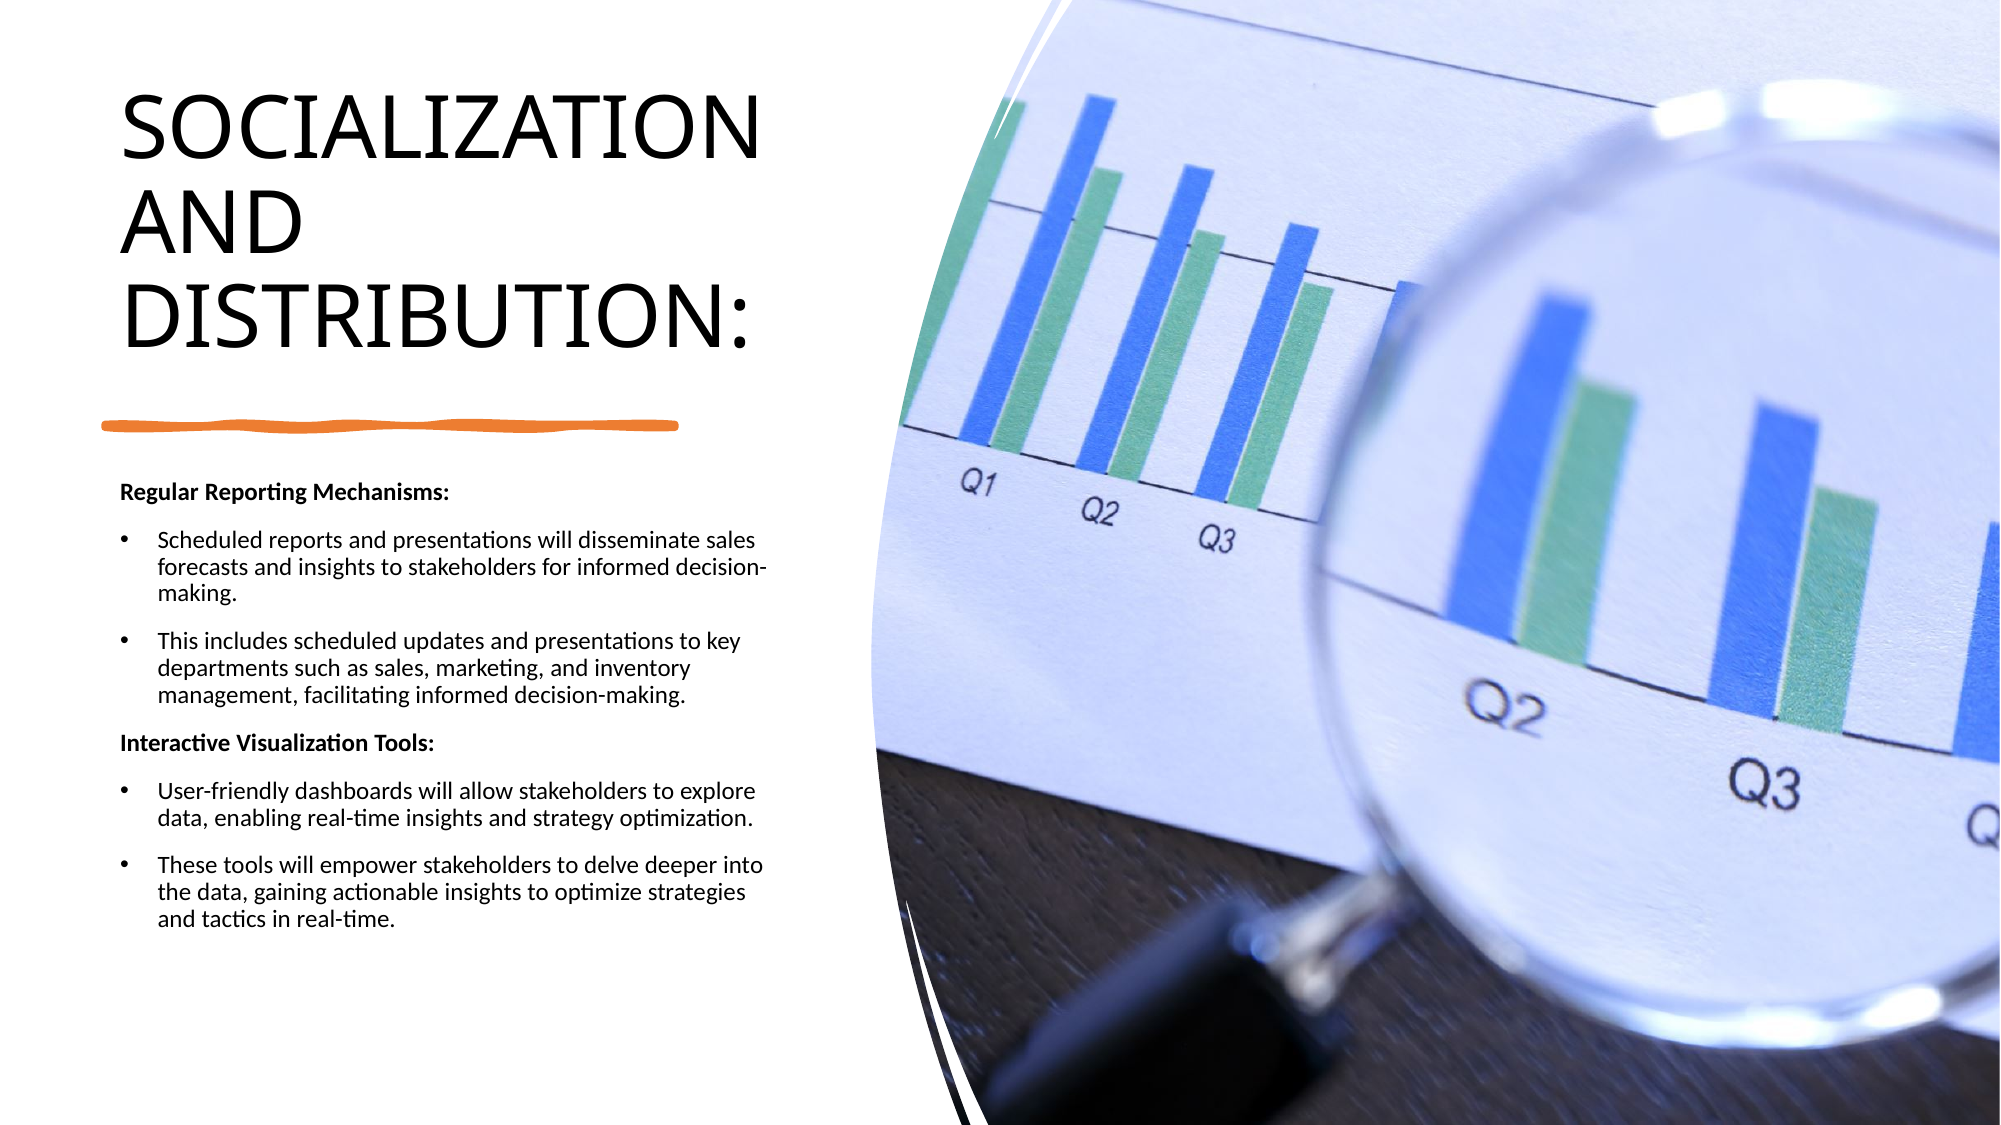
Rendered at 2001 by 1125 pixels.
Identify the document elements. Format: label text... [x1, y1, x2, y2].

text_box [0, 0, 871, 1125]
picture [871, 0, 2000, 1125]
list Regular Reporting Mechanisms: Scheduled reports and presentations will disseminate sales forecasts and insights to stakeholders for informed decision-making. This includes scheduled updates and presentations to key departments such as sales, marketing, and inventory management, facilitating informed decision-making. Interactive Visualization Tools: User-friendly dashboards will allow stakeholders to explore data, enabling real-time insights and strategy optimization. These tools will empower stakeholders to delve deeper into the data, gaining actionable insights to optimize strategies and tactics in real-time. [105, 471, 802, 1016]
title SOCIALIZATION AND DISTRIBUTION: [105, 53, 822, 375]
text_box [103, 421, 676, 431]
